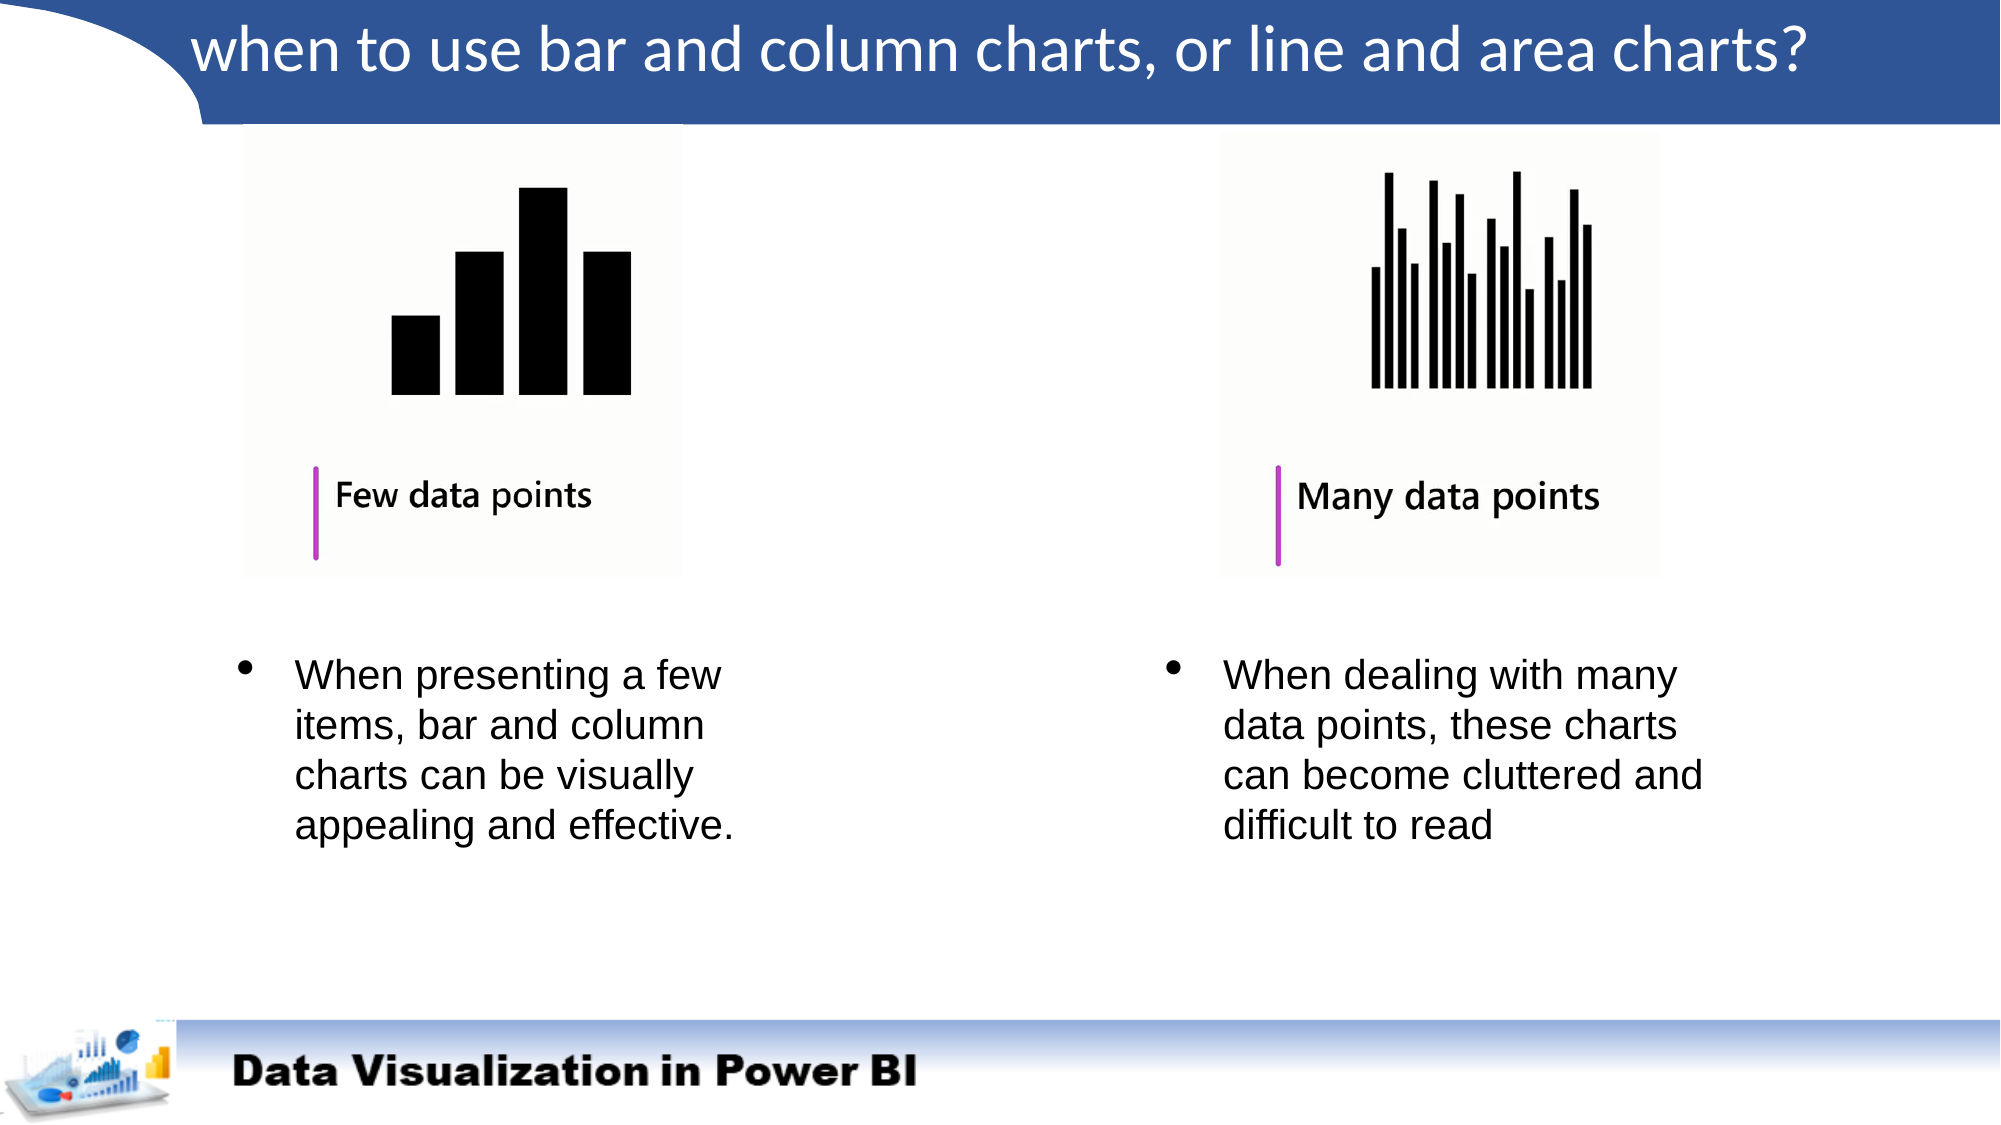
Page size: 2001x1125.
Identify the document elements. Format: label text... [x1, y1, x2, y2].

text_box When dealing with many data points, these charts can become cluttered and difficult to read [1151, 640, 1728, 856]
text_box when to use bar and column charts, or line and area charts? [0, 0, 2000, 126]
picture [0, 0, 2001, 1125]
text_box When presenting a few items, bar and column charts can be visually appealing and effective. [223, 640, 800, 856]
